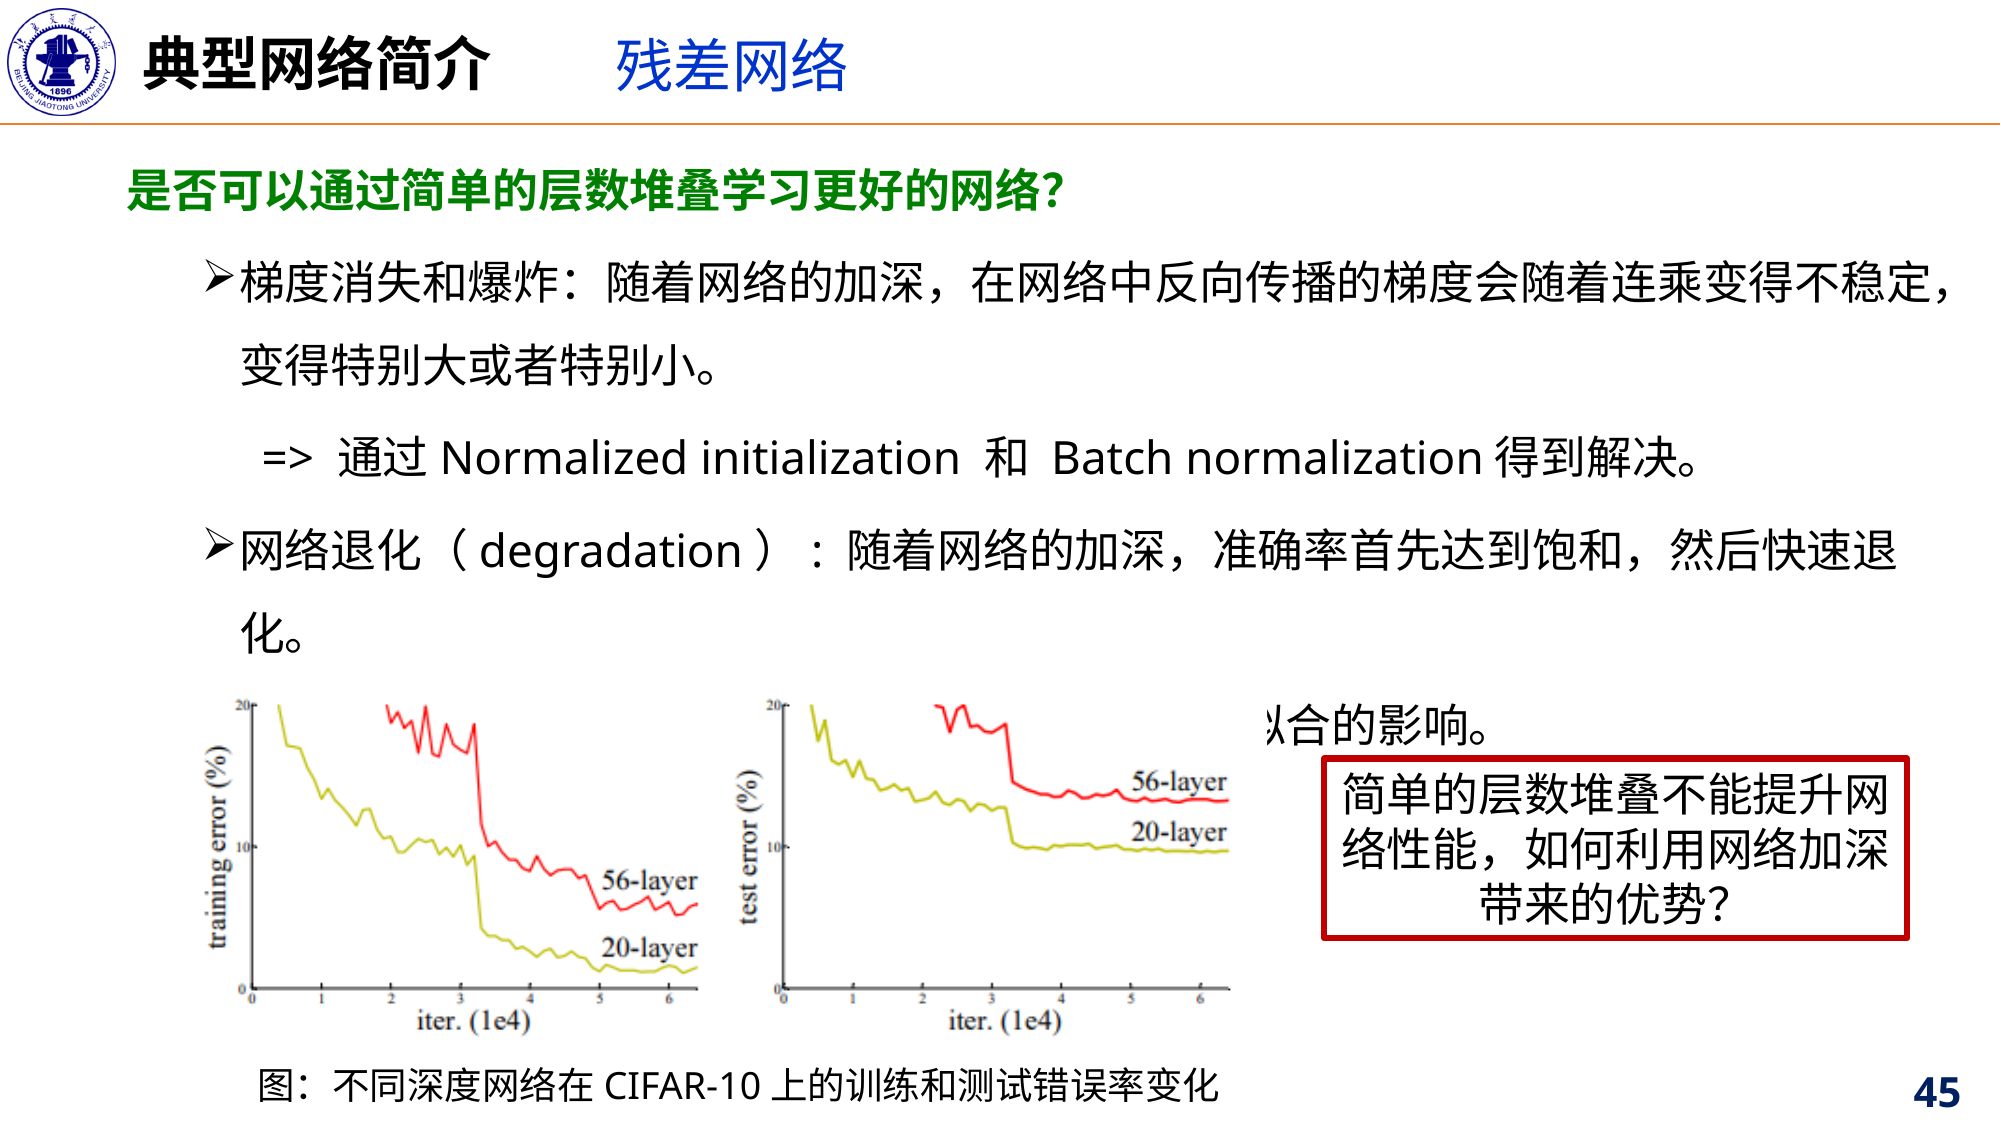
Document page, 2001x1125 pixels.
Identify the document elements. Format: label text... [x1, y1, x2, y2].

text_box 是否可以通过简单的层数堆叠学习更好的网络？ 梯度消失和爆炸：随着网络的加深，在网络中反向传播的梯度会随着连乘变得不稳定，变得特别大或者特别小。 => 通过Normalized initialization 和 Batch normalization得到解决。 网络退化（degradation）: 随着网络的加深，准确率首先达到饱和，然后快速退化。 => 在训练集上的错误率同样增加，因此并非受过拟合的影响。 [111, 142, 1958, 1070]
text_box 残差网络 [600, 29, 1585, 111]
text_box 简单的层数堆叠不能提升网络性能，如何利用网络加深带来的优势？ [1324, 758, 1908, 939]
picture [179, 675, 1268, 1039]
text_box 图：不同深度网络在CIFAR-10上的训练和测试错误率变化 [242, 1054, 1251, 1115]
picture [7, 8, 116, 116]
text_box 典型网络简介 [127, 19, 1958, 105]
